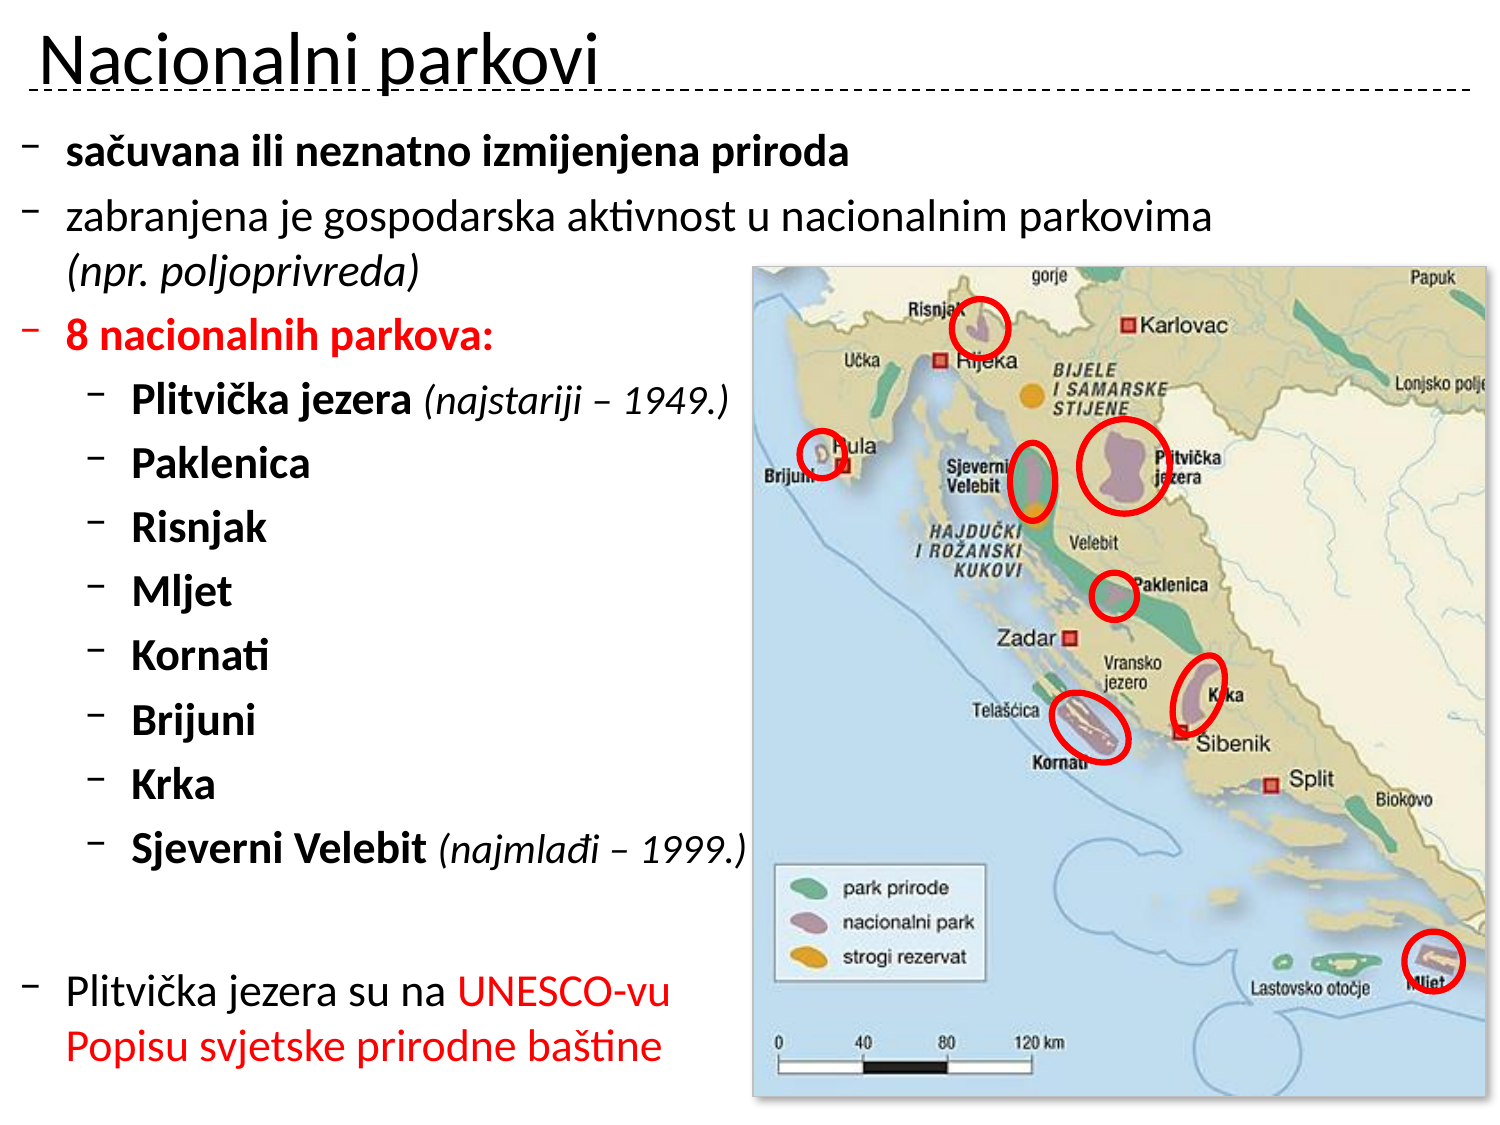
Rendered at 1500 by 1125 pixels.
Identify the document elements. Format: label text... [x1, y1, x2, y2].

list sačuvana ili neznatno izmijenjena priroda zabranjena je gospodarska aktivnost u nacionalnim parkovima (npr. poljoprivreda) 8 nacionalnih parkova: Plitvička jezera (najstariji – 1949.) Paklenica Risnjak Mljet Kornati Brijuni Krka Sjeverni Velebit (najmlađi – 1999.) Plitvička jezera su na UNESCO-vu Popisu svjetske prirodne baštine [3, 113, 1500, 460]
picture [753, 266, 1486, 1096]
title Nacionalni parkovi [23, 7, 1477, 102]
